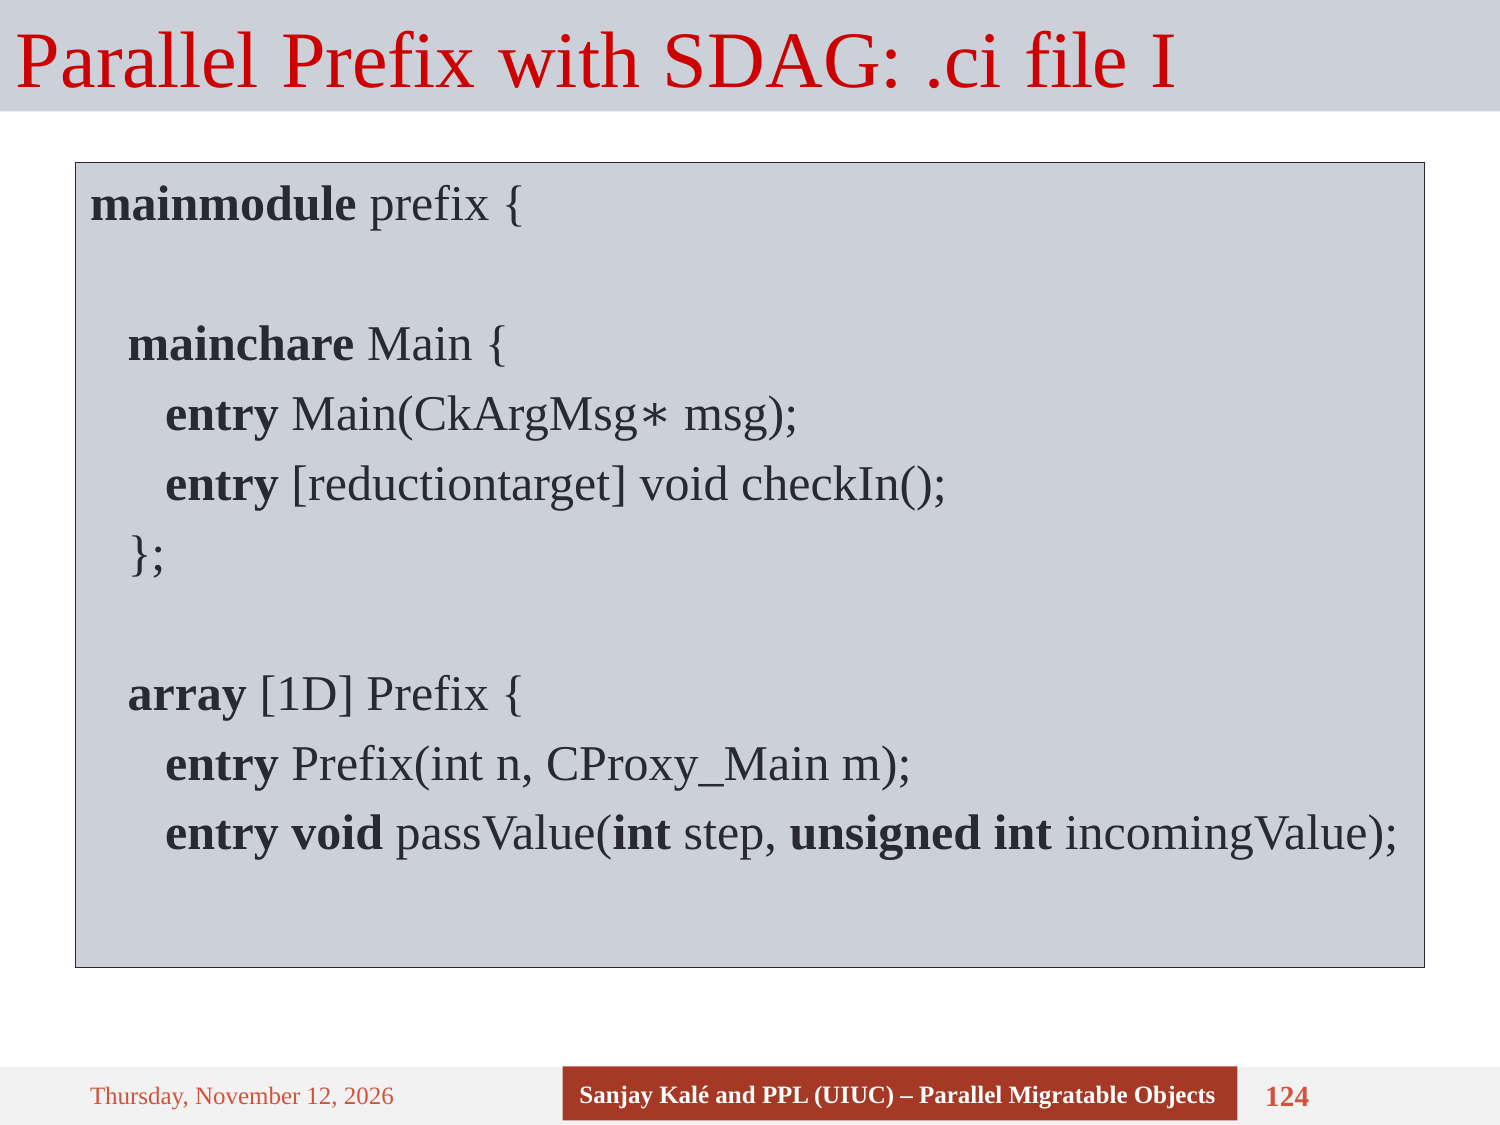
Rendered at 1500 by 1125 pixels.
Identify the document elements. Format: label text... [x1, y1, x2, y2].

slide_number 124 [1250, 1067, 1425, 1122]
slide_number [75, 1067, 550, 1122]
list mainmodule prefix { mainchare Main { entry Main(CkArgMsg∗ msg); entry [reductiontarget] void checkIn(); }; array [1D] Prefix { entry Prefix(int n, CProxy_Main m); entry void passValue(int step, unsigned int incomingValue); [75, 162, 1425, 968]
title Parallel Prefix with SDAG: .ci file I [0, 0, 1500, 112]
footer Sanjay Kalé and PPL (UIUC) – Parallel Migratable Objects [562, 1066, 1238, 1121]
